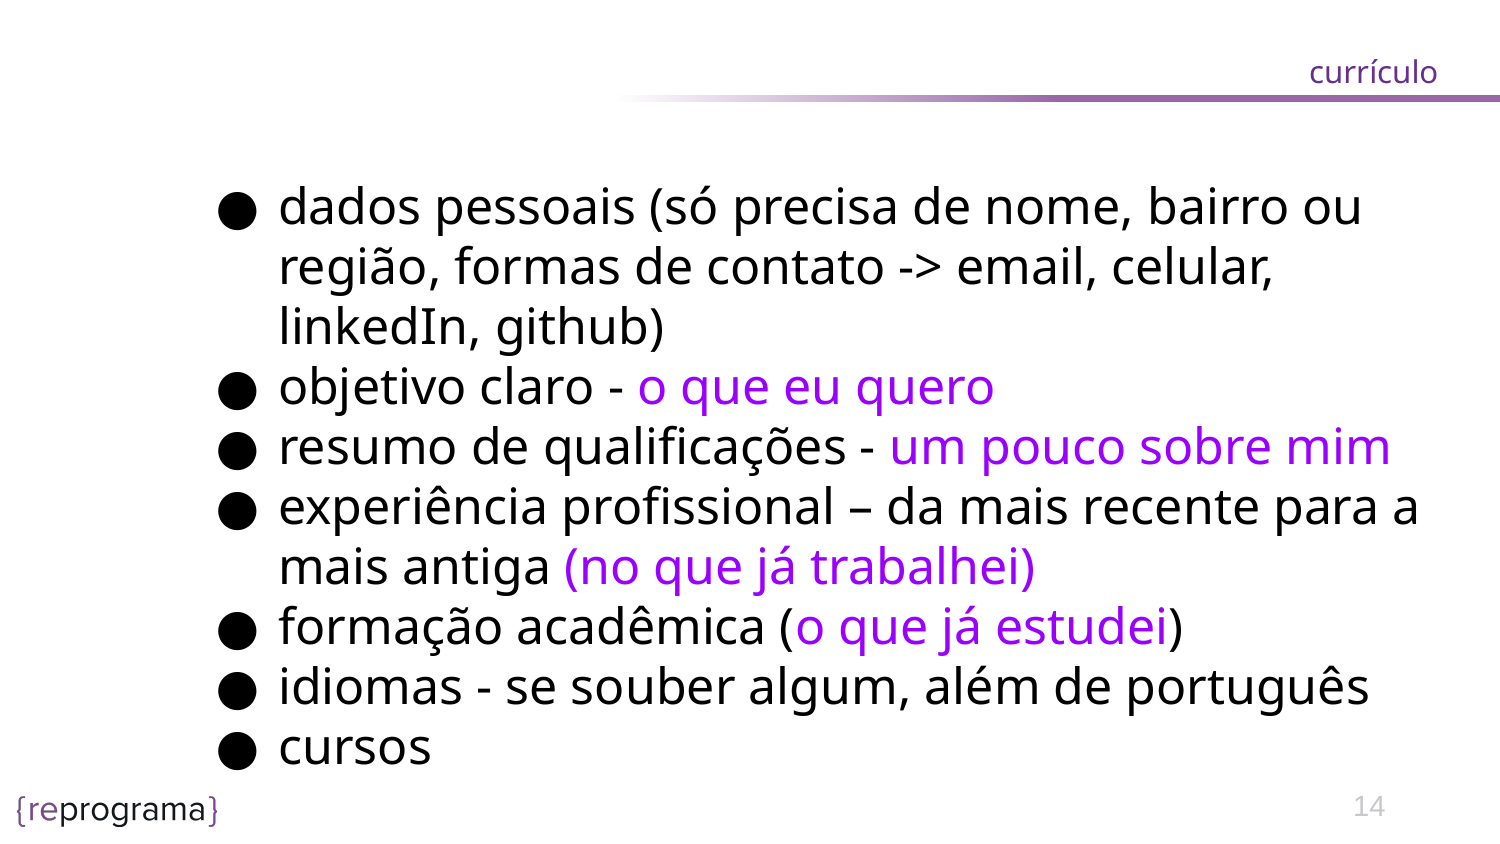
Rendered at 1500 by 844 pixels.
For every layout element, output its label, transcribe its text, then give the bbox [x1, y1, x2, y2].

text_box currículo [1181, 46, 1450, 95]
text_box [616, 95, 1500, 102]
slide_number ‹#› [1059, 782, 1397, 827]
text_box dados pessoais (só precisa de nome, bairro ou região, formas de contato -> email, celular, linkedIn, github) objetivo claro - o que eu quero resumo de qualificações - um pouco sobre mim experiência profissional – da mais recente para a mais antiga (no que já trabalhei) formação acadêmica (o que já estudei) idiomas - se souber algum, além de português cursos [191, 169, 1500, 630]
picture [0, 779, 235, 844]
